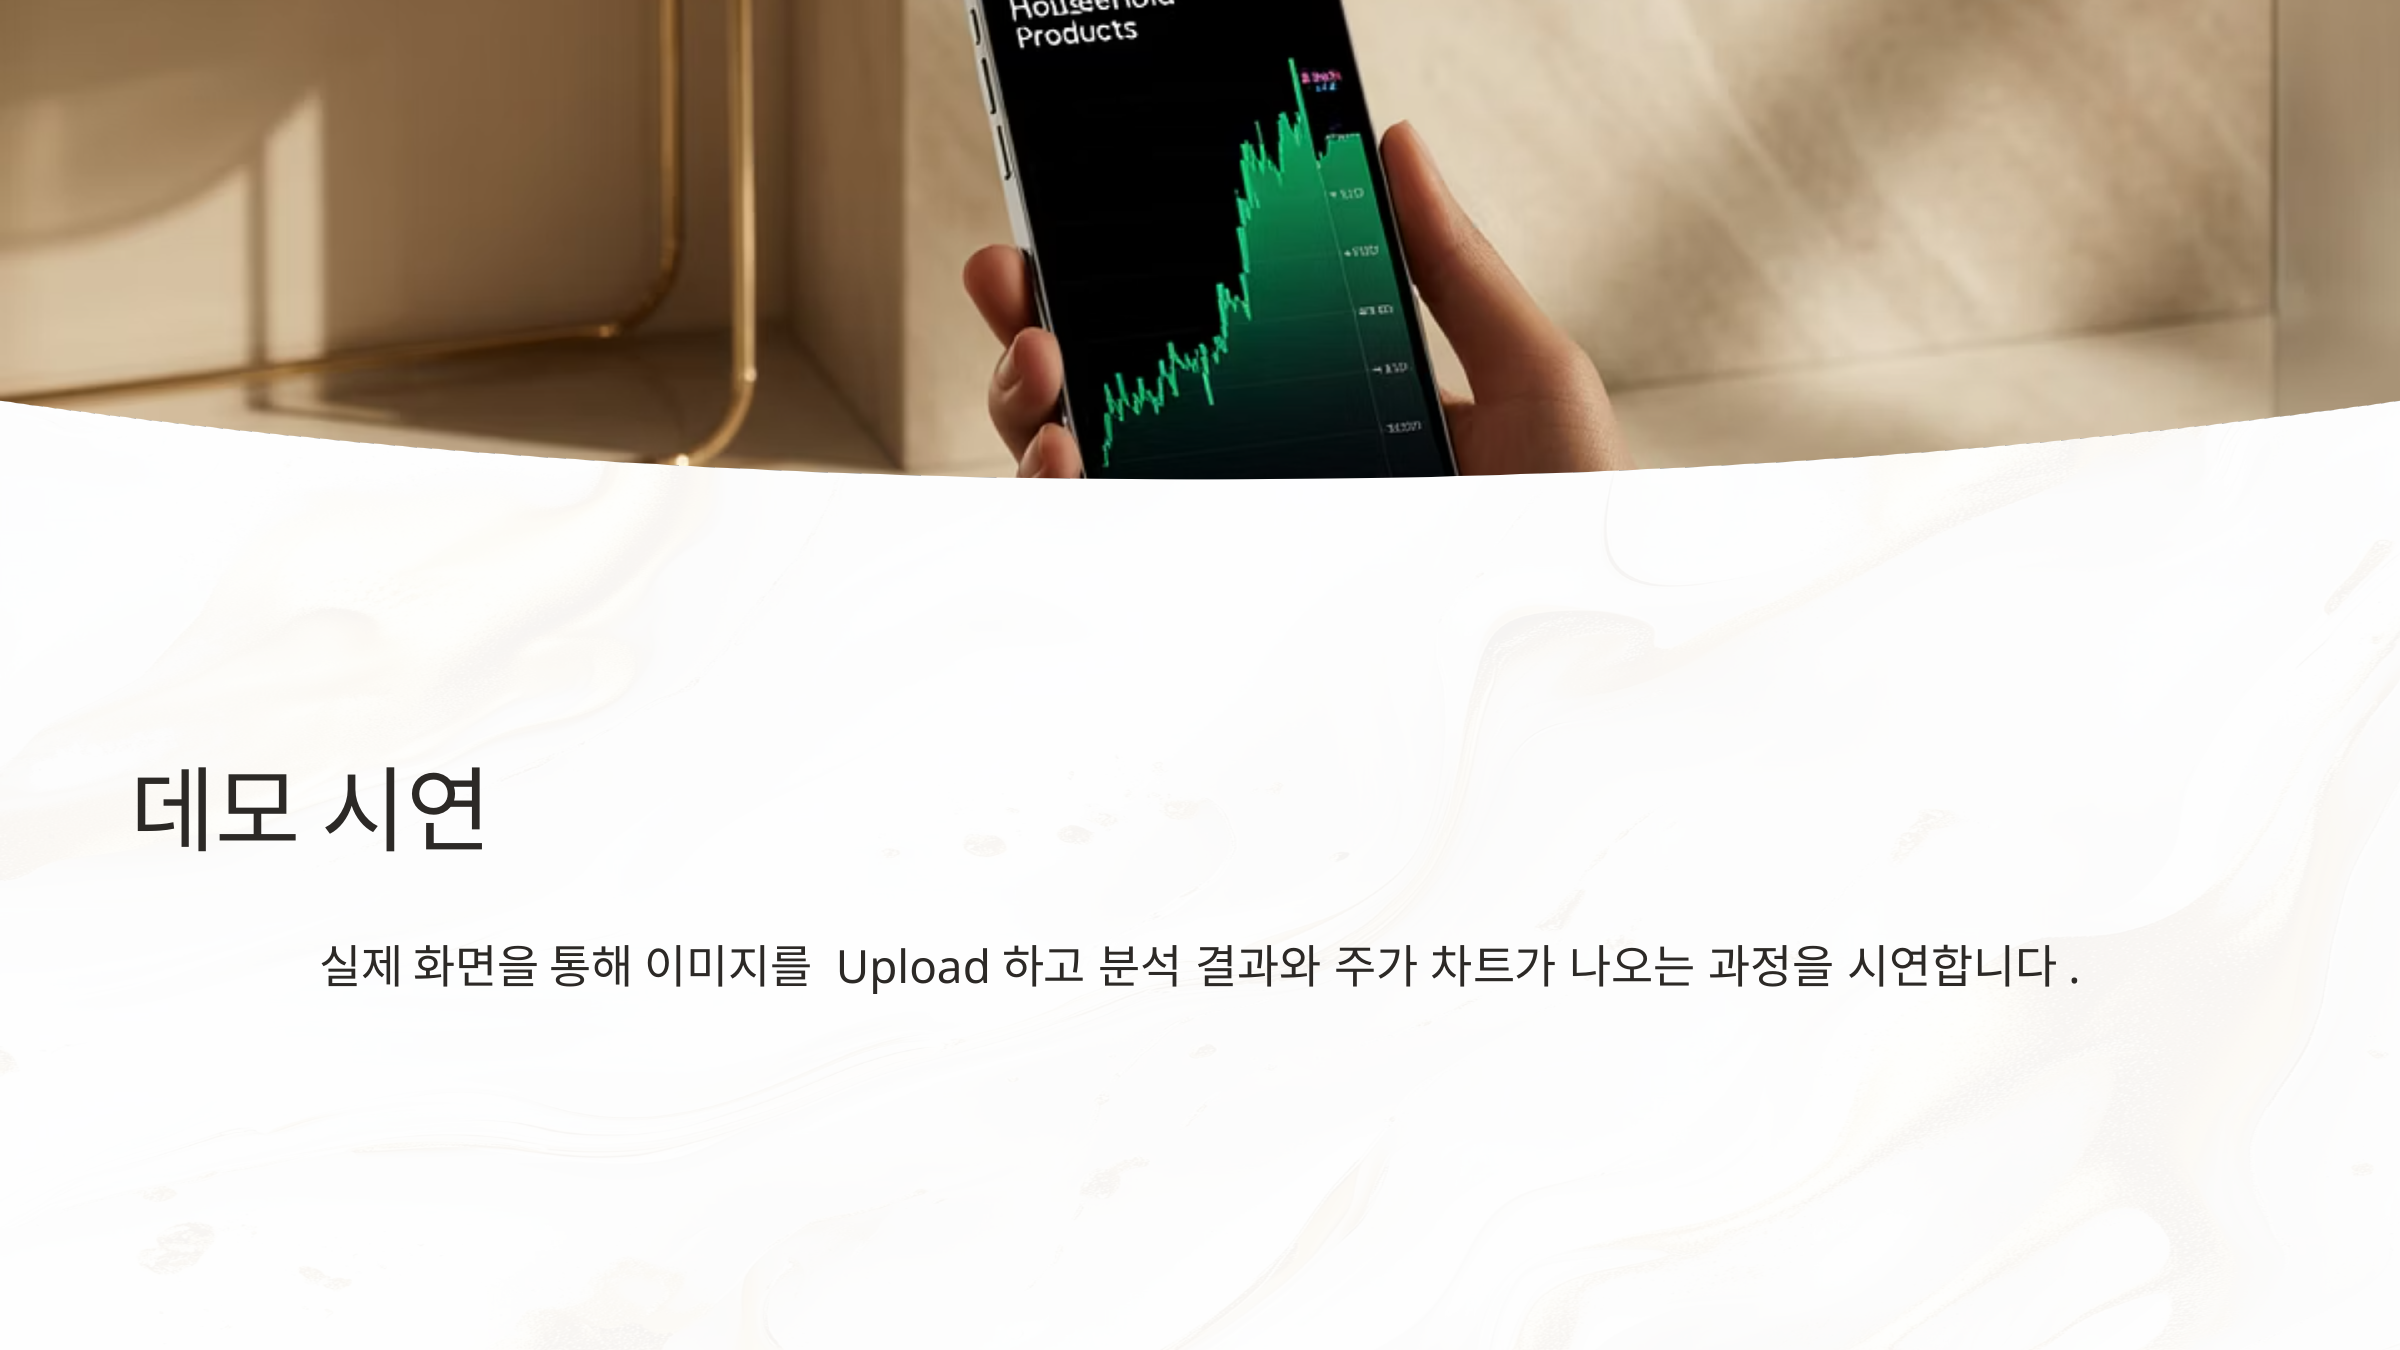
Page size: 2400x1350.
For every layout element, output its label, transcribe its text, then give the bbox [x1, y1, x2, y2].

text_box 실제 화면을 통해 이미지를 Upload하고 분석 결과와 주가 차트가 나오는 과정을 시연합니다. [130, 919, 2270, 1068]
picture [0, 0, 2400, 489]
text_box 데모 시연 [130, 747, 1061, 864]
